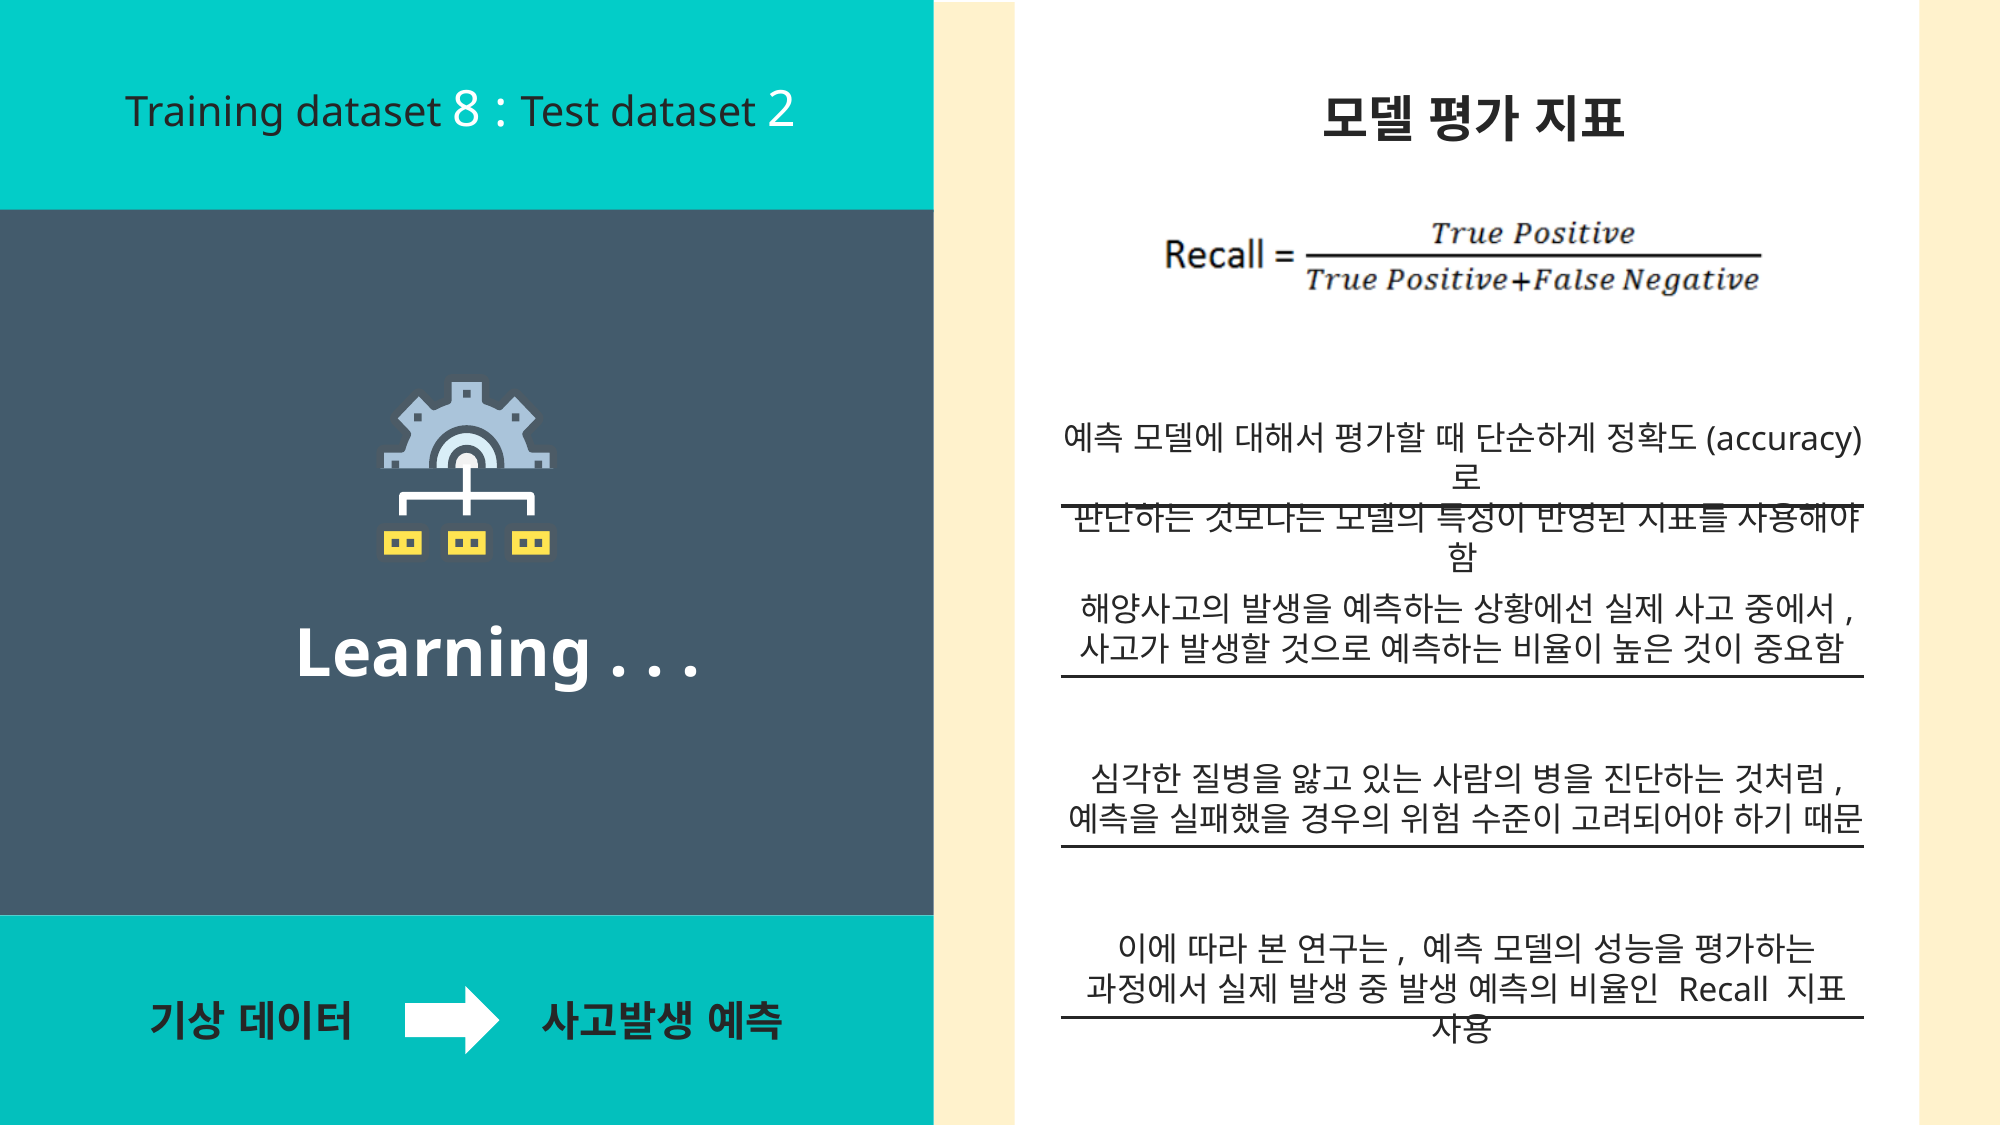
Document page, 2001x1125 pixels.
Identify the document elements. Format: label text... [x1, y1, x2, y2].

text_box Training dataset 8 : Test dataset 2 [0, 0, 935, 209]
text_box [376, 374, 558, 563]
text_box Learning . . . [280, 602, 899, 698]
text_box [404, 983, 501, 1057]
text_box 해양사고의 발생을 예측하는 상황에선 실제 사고 중에서, 사고가 발생할 것으로 예측하는 비율이 높은 것이 중요함 [1043, 580, 1891, 676]
text_box 모델 평가 지표 [1085, 80, 1865, 155]
text_box 심각한 질병을 앓고 있는 사람의 병을 진단하는 것처럼, 예측을 실패했을 경우의 위험 수준이 고려되어야 하기 때문 [1043, 750, 1891, 846]
text_box 기상 데이터 사고발생 예측 [0, 914, 933, 1125]
text_box 이에 따라 본 연구는, 예측 모델의 성능을 평가하는 과정에서 실제 발생 중 발생 예측의 비율인 Recall 지표 사용 [1043, 921, 1891, 1056]
text_box [933, 1, 1016, 1125]
picture [1134, 183, 1800, 329]
text_box [0, 209, 933, 914]
text_box 예측 모델에 대해서 평가할 때 단순하게 정확도(accuracy)로 판단하는 것보다는 모델의 특성이 반영된 지표를 사용해야 함 [1043, 410, 1891, 580]
text_box [1918, 0, 2000, 1125]
